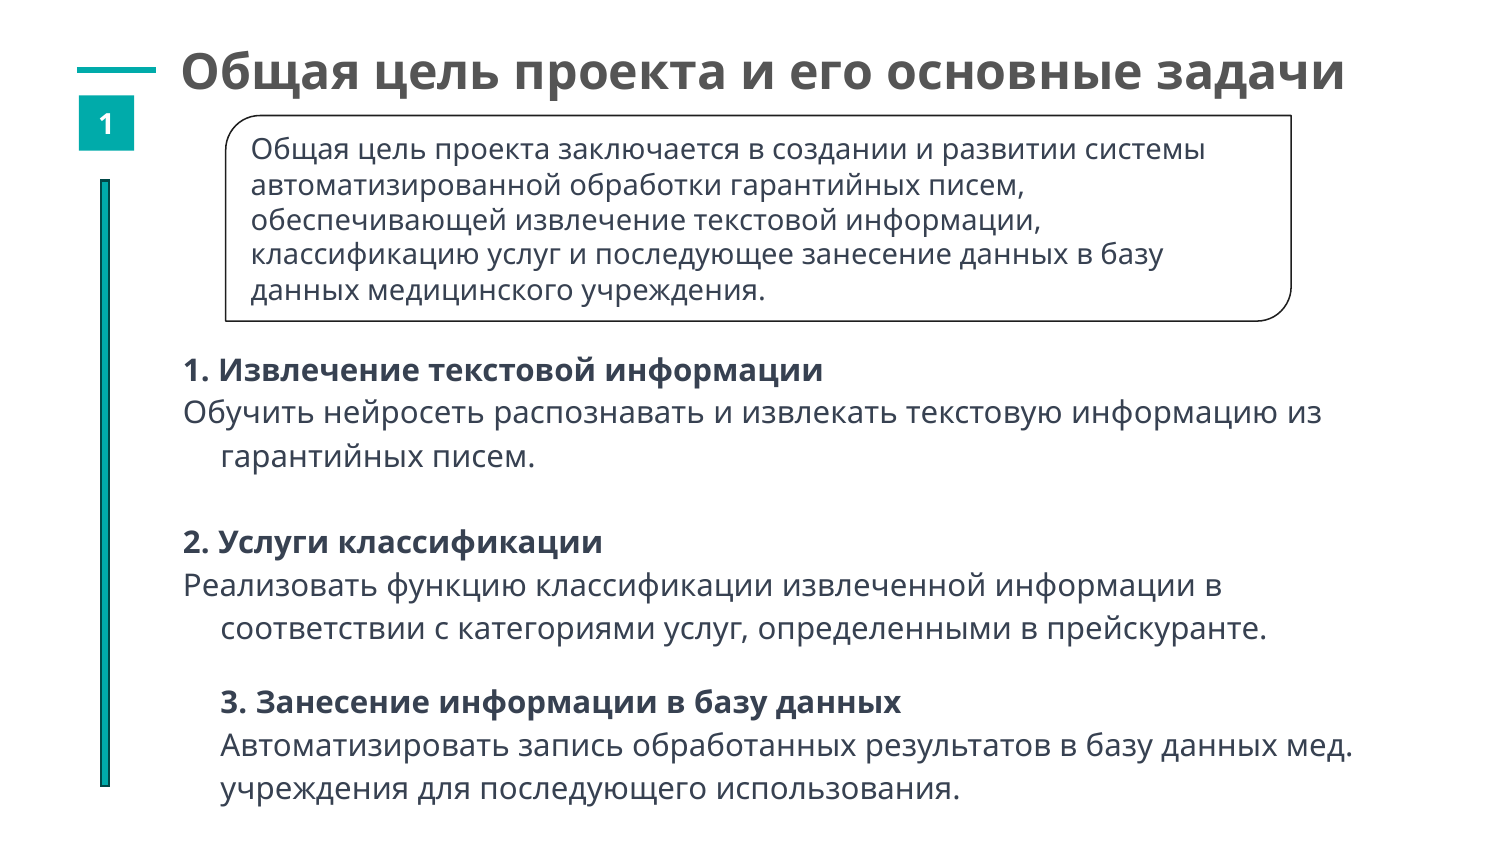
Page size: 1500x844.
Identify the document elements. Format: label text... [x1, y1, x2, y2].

text_box [245, 14, 1272, 118]
text_box Общая цель проекта заключается в создании и развитии системы автоматизированной обработки гарантийных писем, обеспечивающей извлечение текстовой информации, классификацию услуг и последующее занесение данных в базу данных медицинского учреждения. [225, 115, 1292, 322]
text_box 1. Извлечение текстовой информации Обучить нейросеть распознавать и извлекать текстовую информацию из гарантийных писем. 2. Услуги классификации Реализовать функцию классификации извлеченной информации в соответствии с категориями услуг, определенными в прейскуранте. 3. Занесение информации в базу данных Автоматизировать запись обработанных результатов в базу данных мед. учреждения для последующего использования. [134, 338, 1415, 812]
text_box [100, 180, 110, 786]
text_box 1 [78, 95, 135, 151]
text_box Общая цель проекта и его основные задачи [1272, 24, 1457, 115]
text_box Общая цель проекта и его основные задачи [165, 24, 245, 115]
